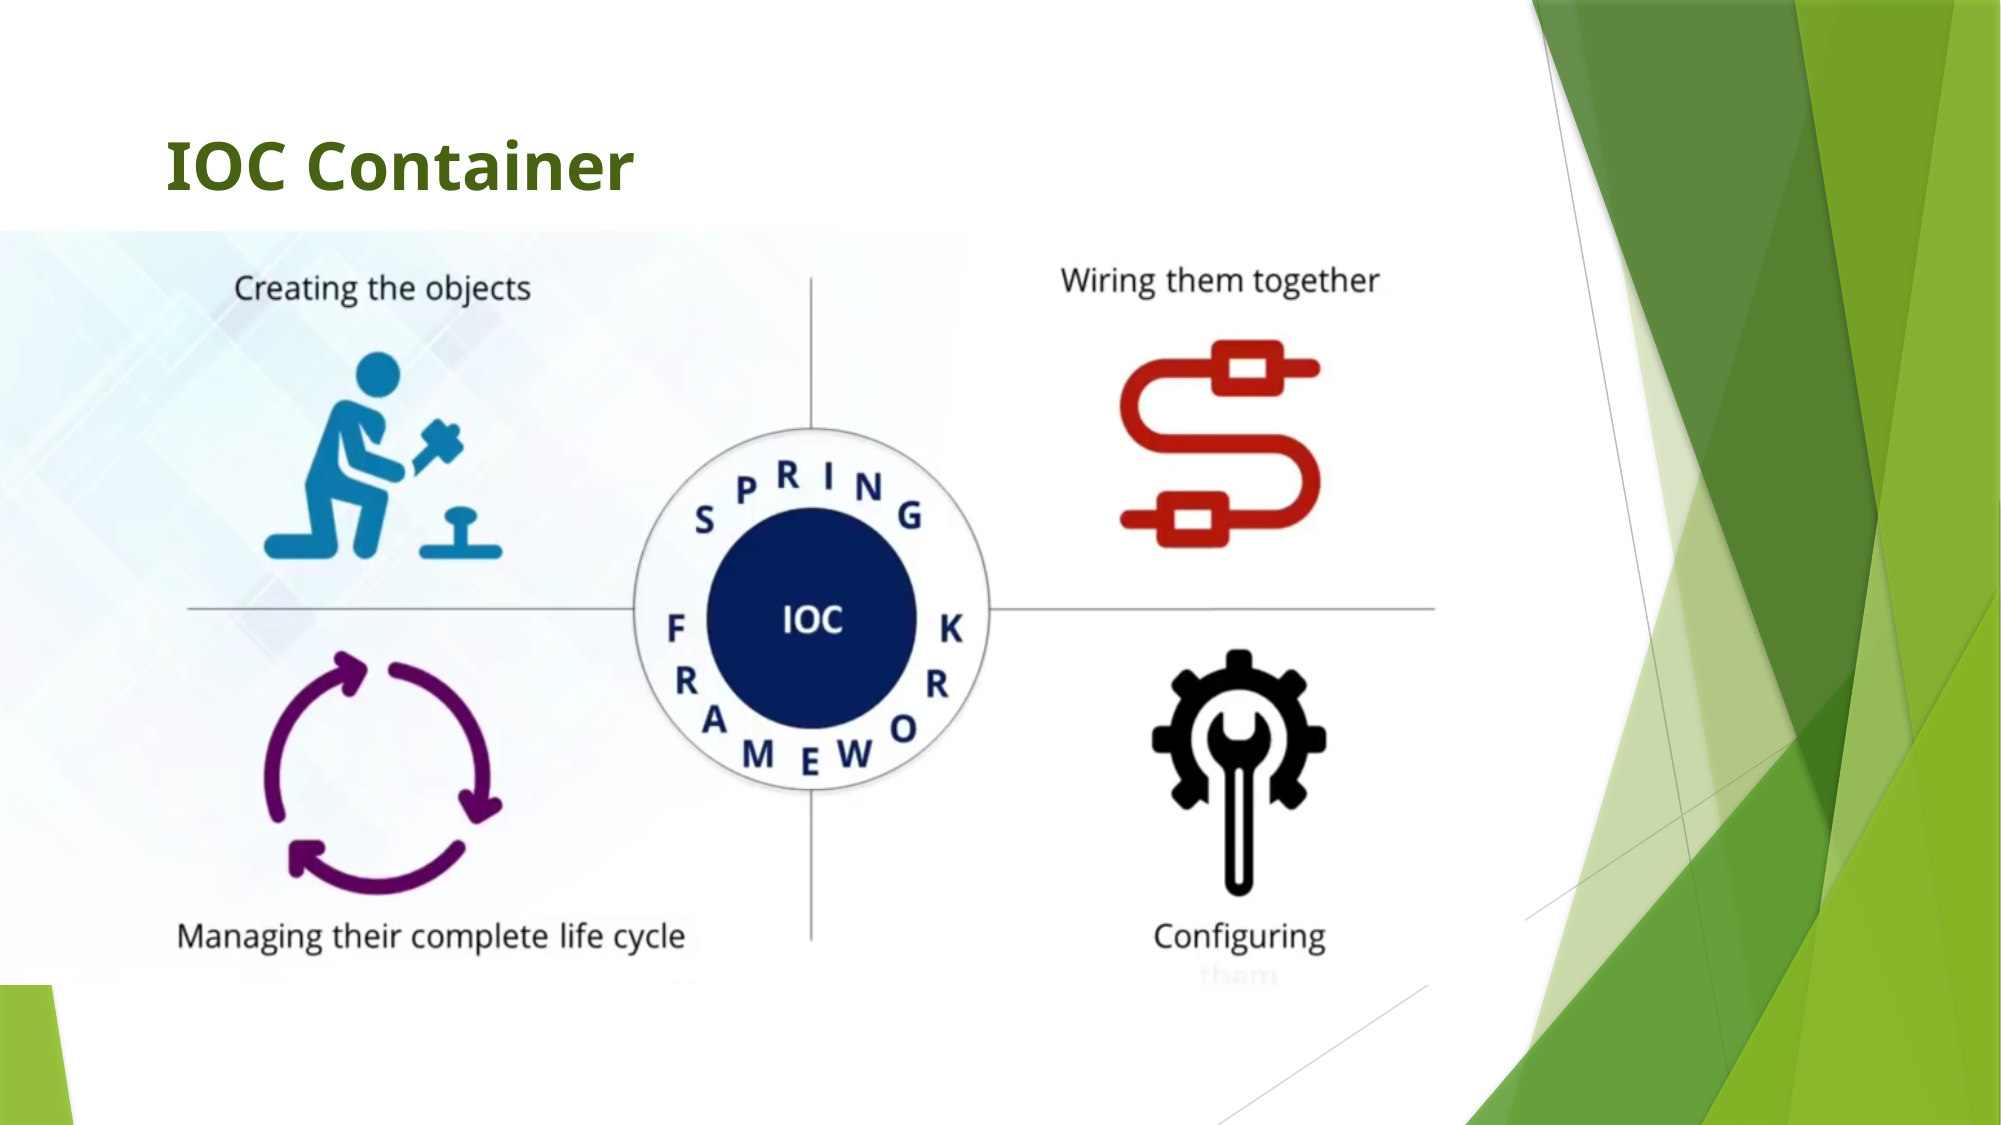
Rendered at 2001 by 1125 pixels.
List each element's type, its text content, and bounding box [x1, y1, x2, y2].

picture [0, 230, 1526, 985]
text_box IOC Container [152, 116, 806, 211]
